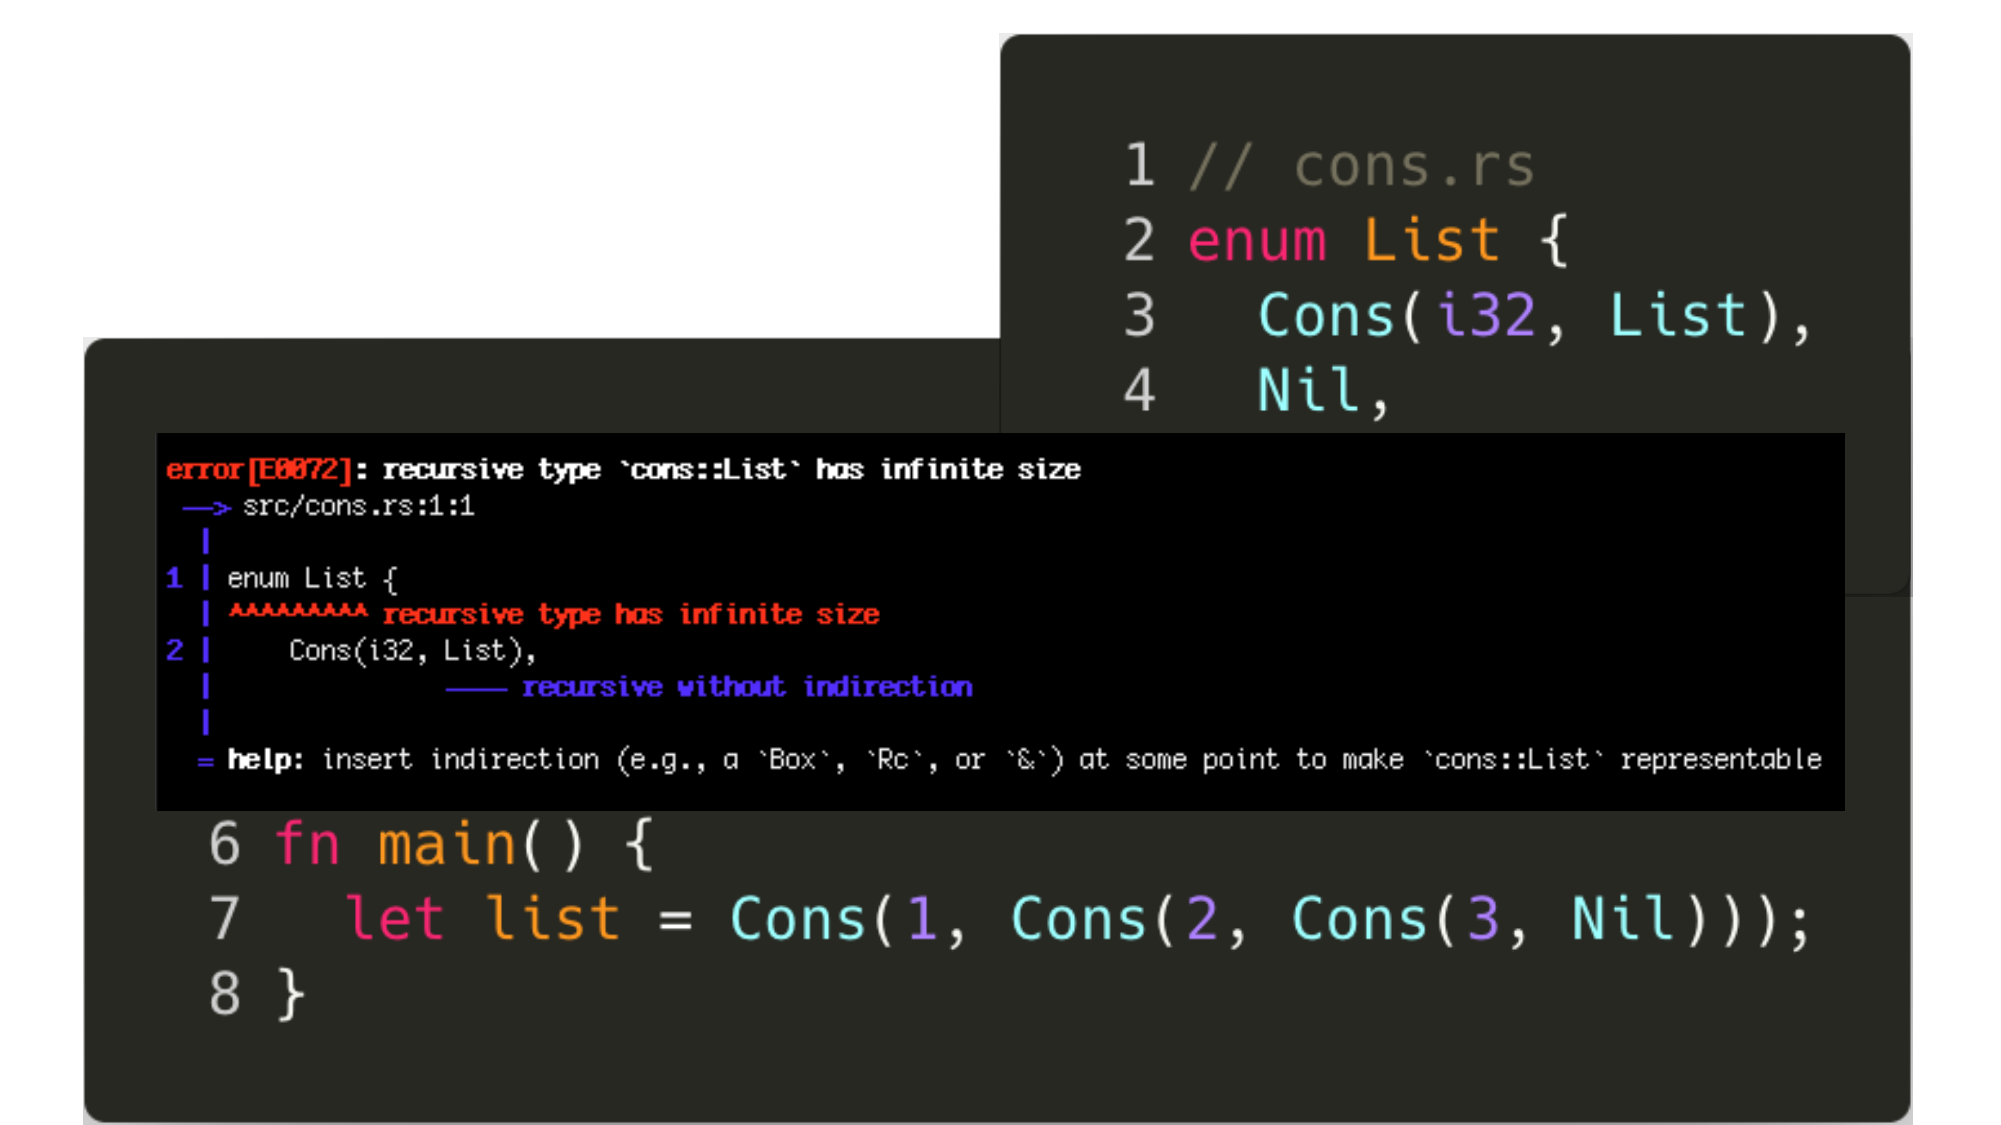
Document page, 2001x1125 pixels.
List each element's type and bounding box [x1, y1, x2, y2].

list [155, 433, 1845, 811]
picture [83, 33, 1913, 1125]
